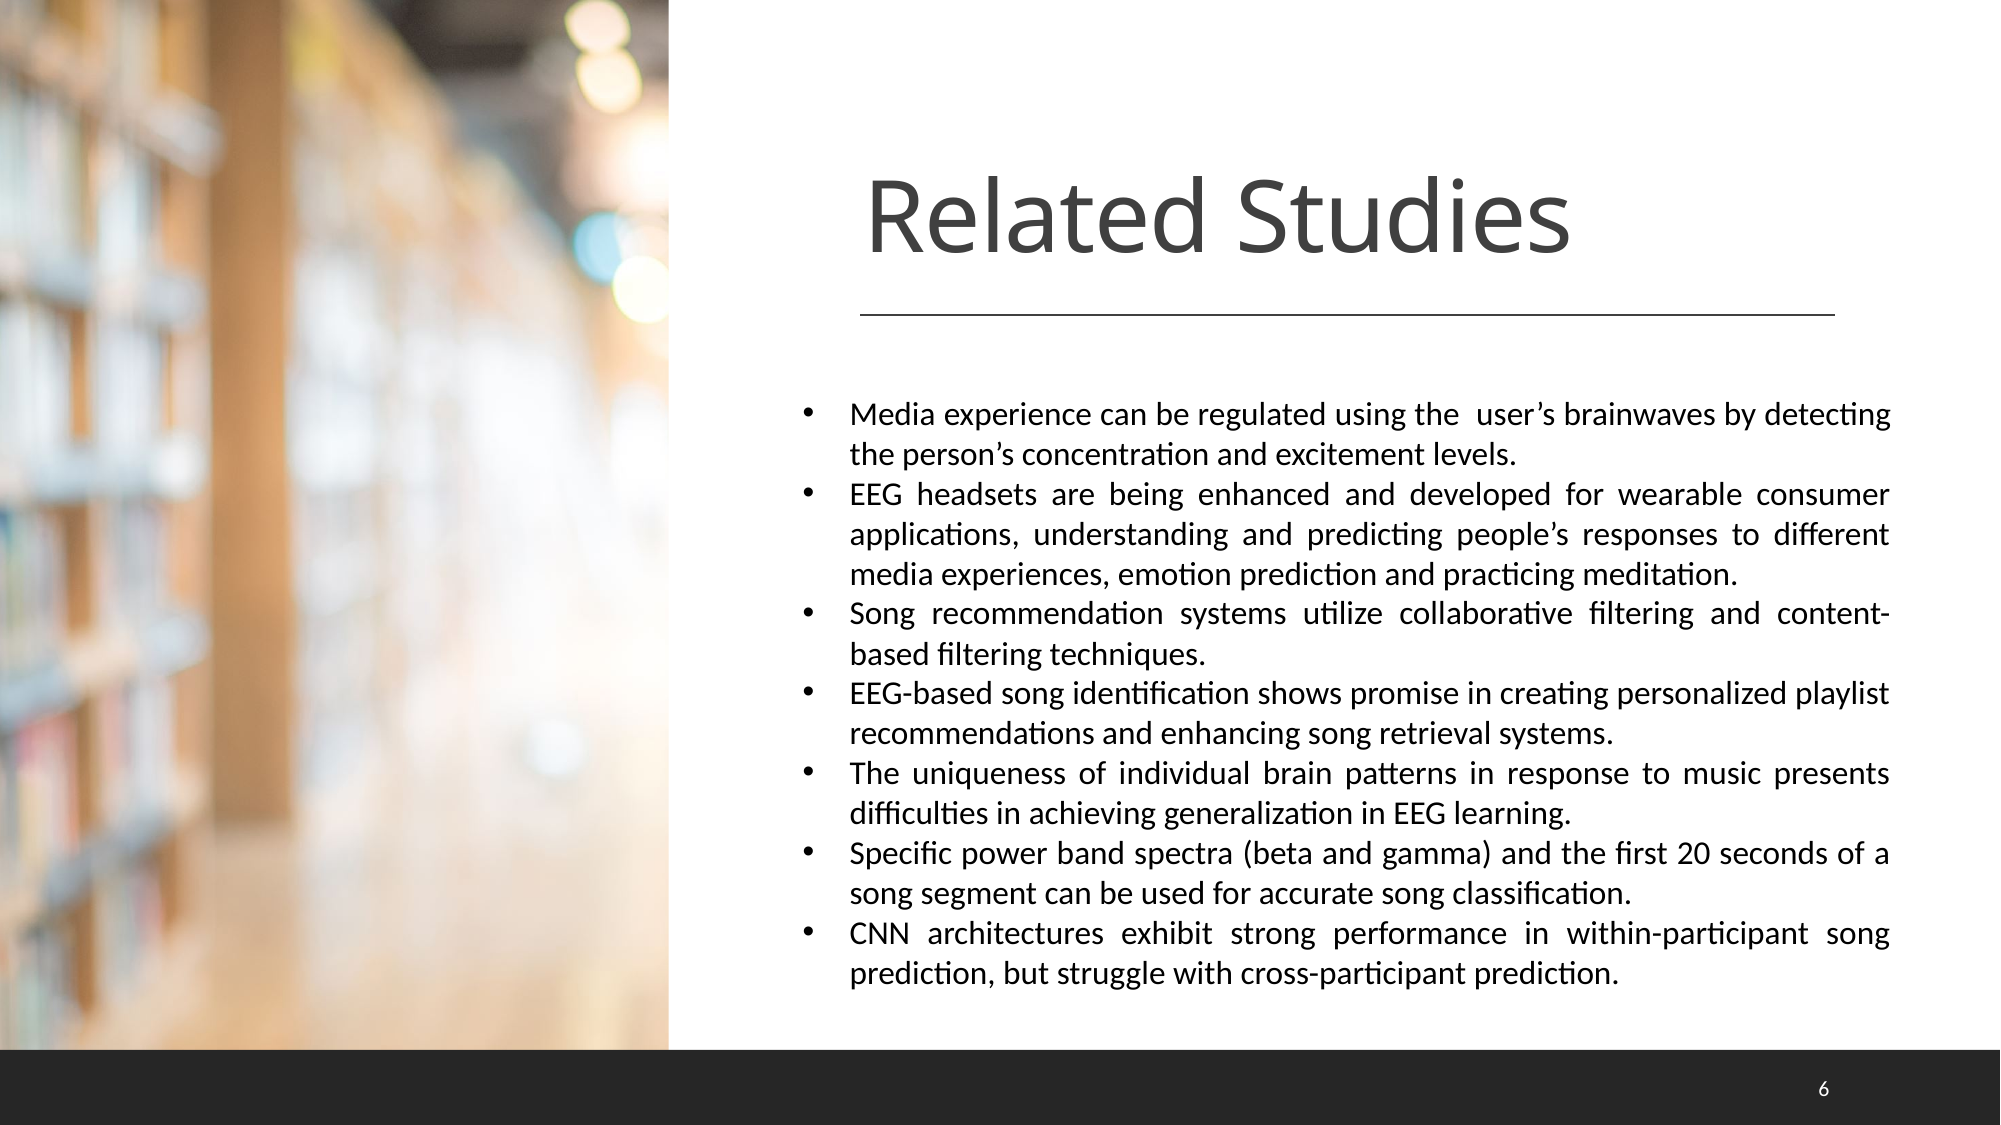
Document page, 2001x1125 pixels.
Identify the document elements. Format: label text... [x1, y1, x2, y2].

picture [0, 0, 670, 1051]
text_box Related Studies [848, 46, 1832, 282]
text_box Media experience can be regulated using the user’s brainwaves by detecting the person’s concentration and excitement levels. EEG headsets are being enhanced and developed for wearable consumer applications, understanding and predicting people’s responses to different media experiences, emotion prediction and practicing meditation. Song recommendation systems utilize collaborative filtering and content-based filtering techniques. EEG-based song identification shows promise in creating personalized playlist recommendations and enhancing song retrieval systems. The uniqueness of individual brain patterns in response to music presents difficulties in achieving generalization in EEG learning. Specific power band spectra (beta and gamma) and the first 20 seconds of a song segment can be used for accurate song classification. CNN architectures exhibit strong performance in within-participant song prediction, but struggle with cross-participant prediction. [802, 384, 1892, 998]
text_box [0, 1049, 2000, 1125]
text_box [676, 0, 2000, 1049]
slide_number 6 [1803, 1057, 1932, 1118]
